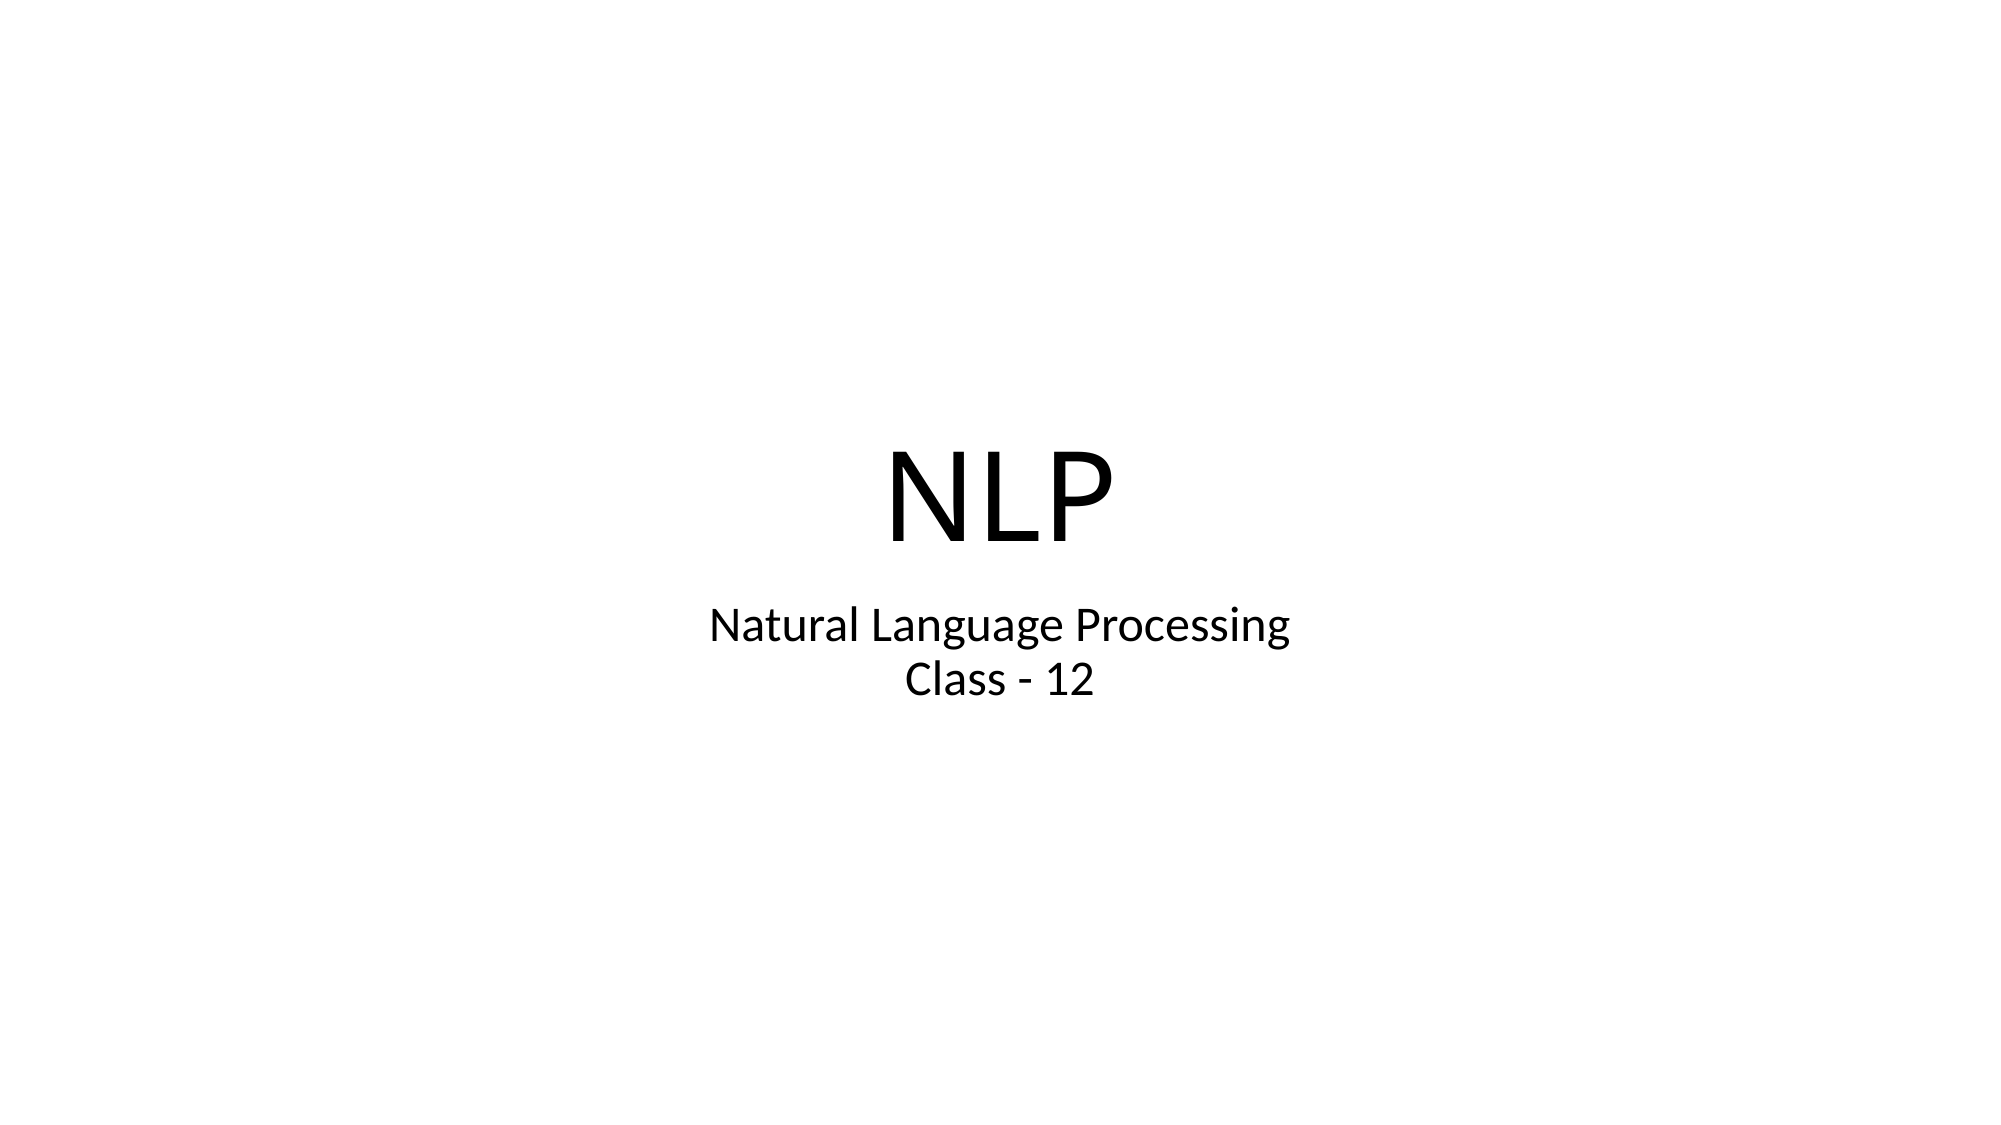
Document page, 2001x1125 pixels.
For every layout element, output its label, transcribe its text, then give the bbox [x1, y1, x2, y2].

title NLP [249, 184, 1750, 576]
subtitle Natural Language Processing Class - 12 [249, 590, 1750, 863]
